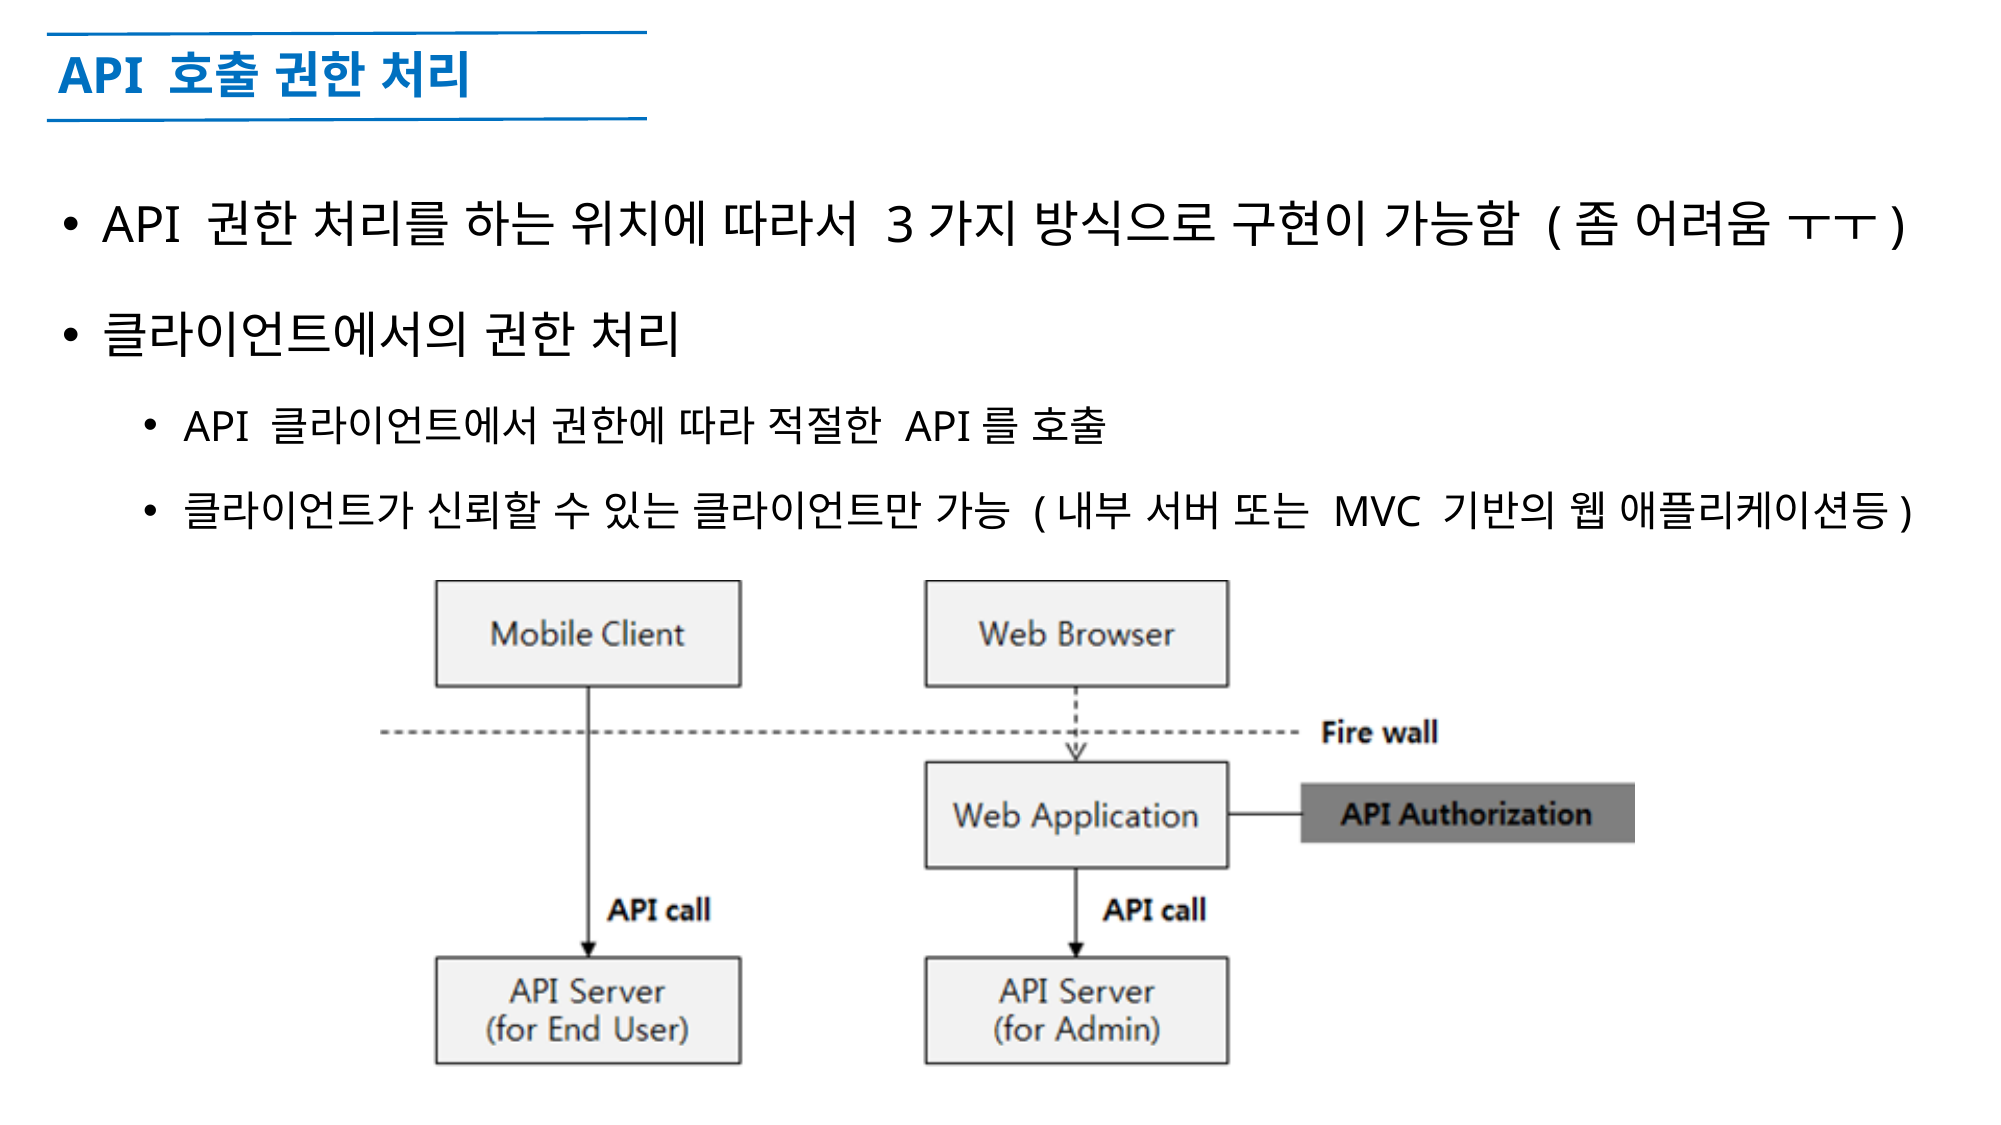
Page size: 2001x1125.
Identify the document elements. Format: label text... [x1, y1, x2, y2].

title API 호출 권한 처리 [43, 36, 1965, 120]
picture [380, 580, 1635, 1069]
list API 권한 처리를 하는 위치에 따라서 3가지 방식으로 구현이 가능함 (좀 어려움 ㅜㅜ) 클라이언트에서의 권한 처리 API 클라이언트에서 권한에 따라 적절한 API를 호출 클라이언트가 신뢰할 수 있는 클라이언트만 가능 (내부 서버 또는 MVC 기반의 웹 애플리케이션등) [47, 155, 1969, 581]
